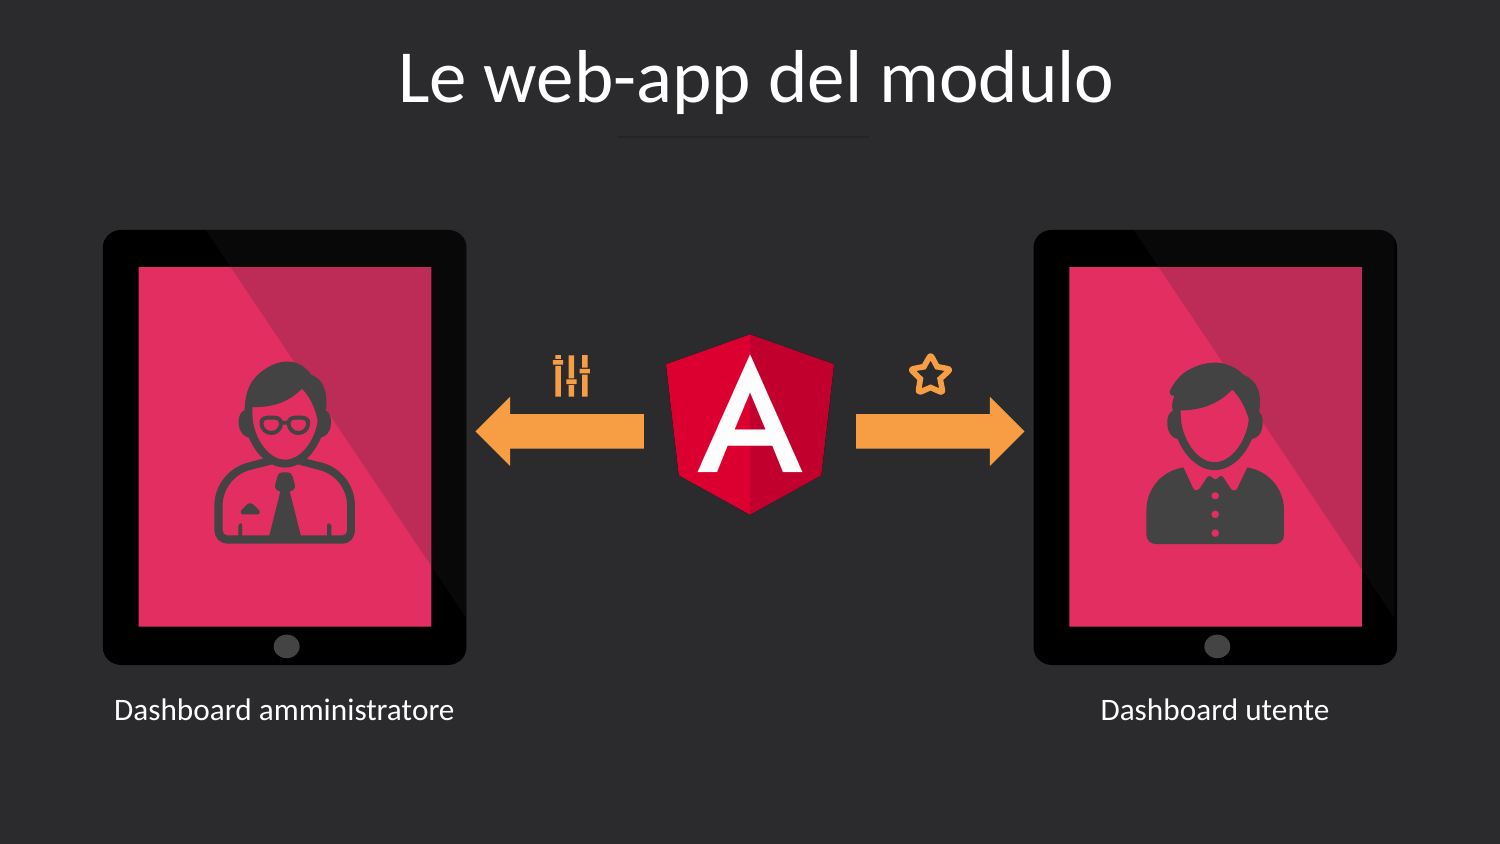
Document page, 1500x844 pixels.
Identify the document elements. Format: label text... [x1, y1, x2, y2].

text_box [87, 229, 483, 743]
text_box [475, 355, 645, 467]
picture [660, 326, 840, 518]
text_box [855, 353, 1025, 467]
title Le web-app del modulo [57, 43, 1456, 114]
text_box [1017, 229, 1413, 743]
